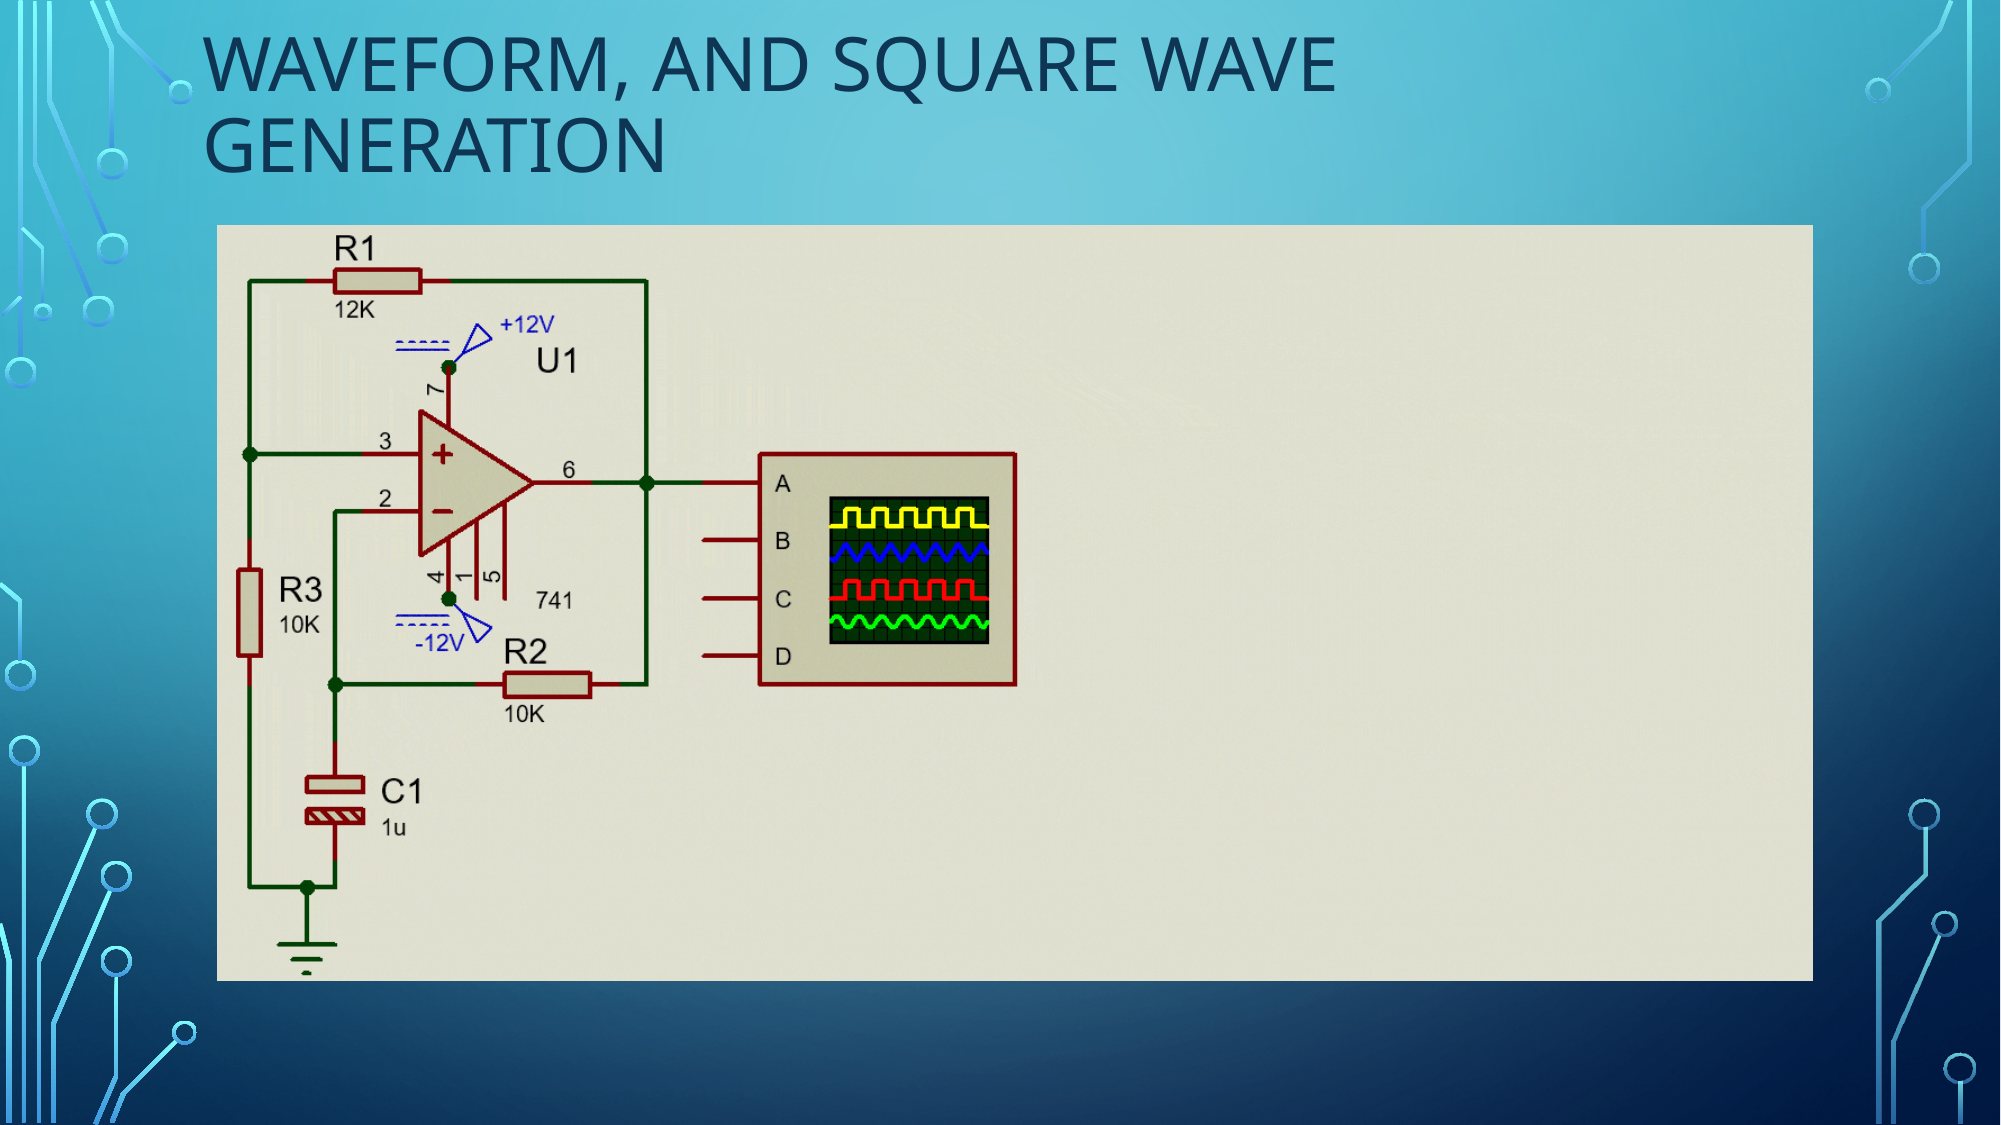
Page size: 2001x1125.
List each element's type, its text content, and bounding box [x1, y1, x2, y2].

title Waveform, and square wave generation [187, 24, 1813, 192]
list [217, 225, 1813, 981]
